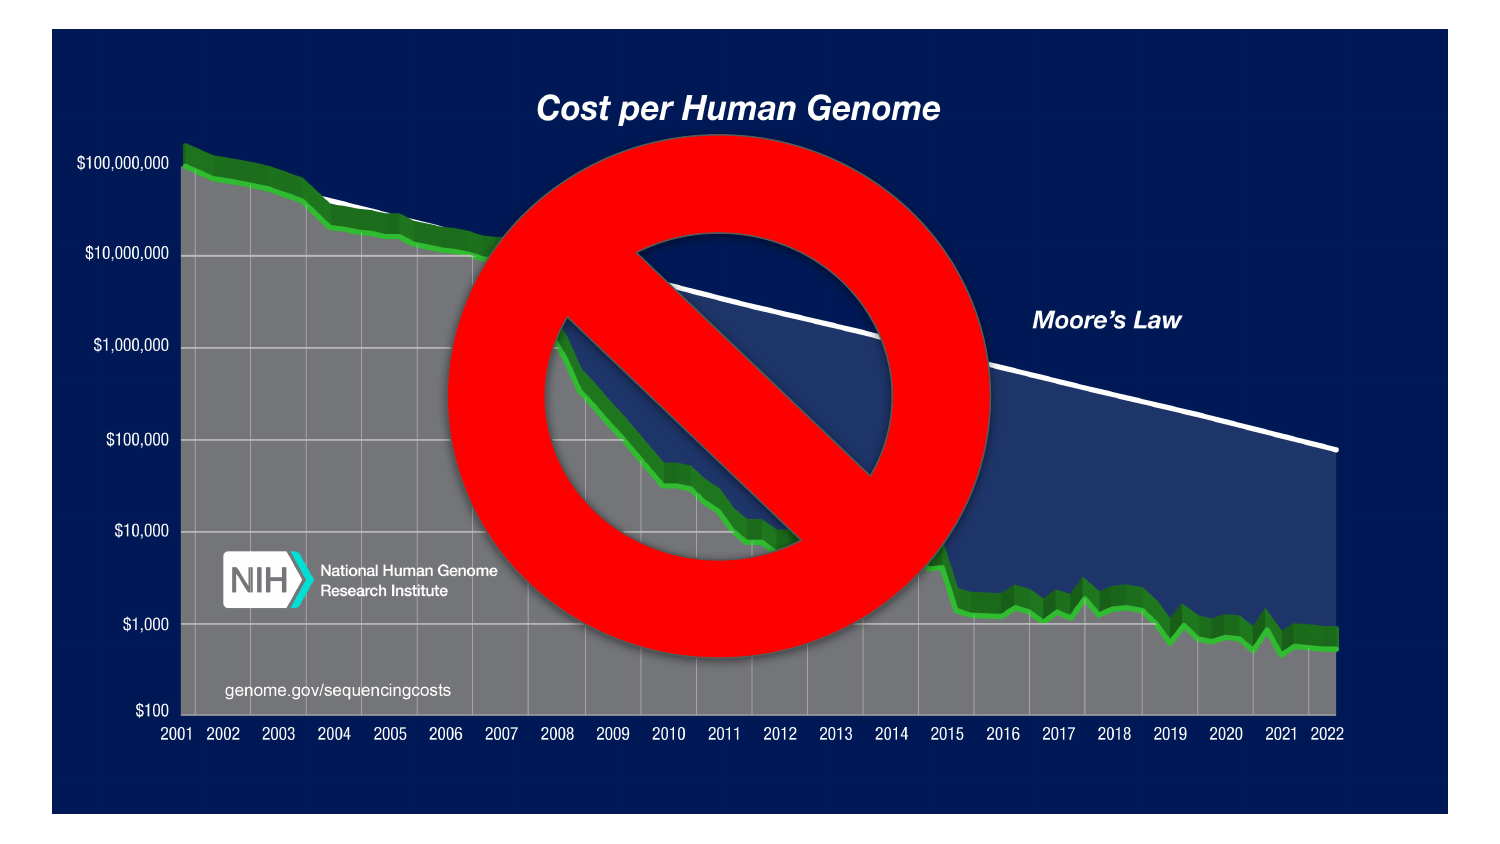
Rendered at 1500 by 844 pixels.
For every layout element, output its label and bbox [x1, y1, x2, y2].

picture [52, 29, 1448, 815]
